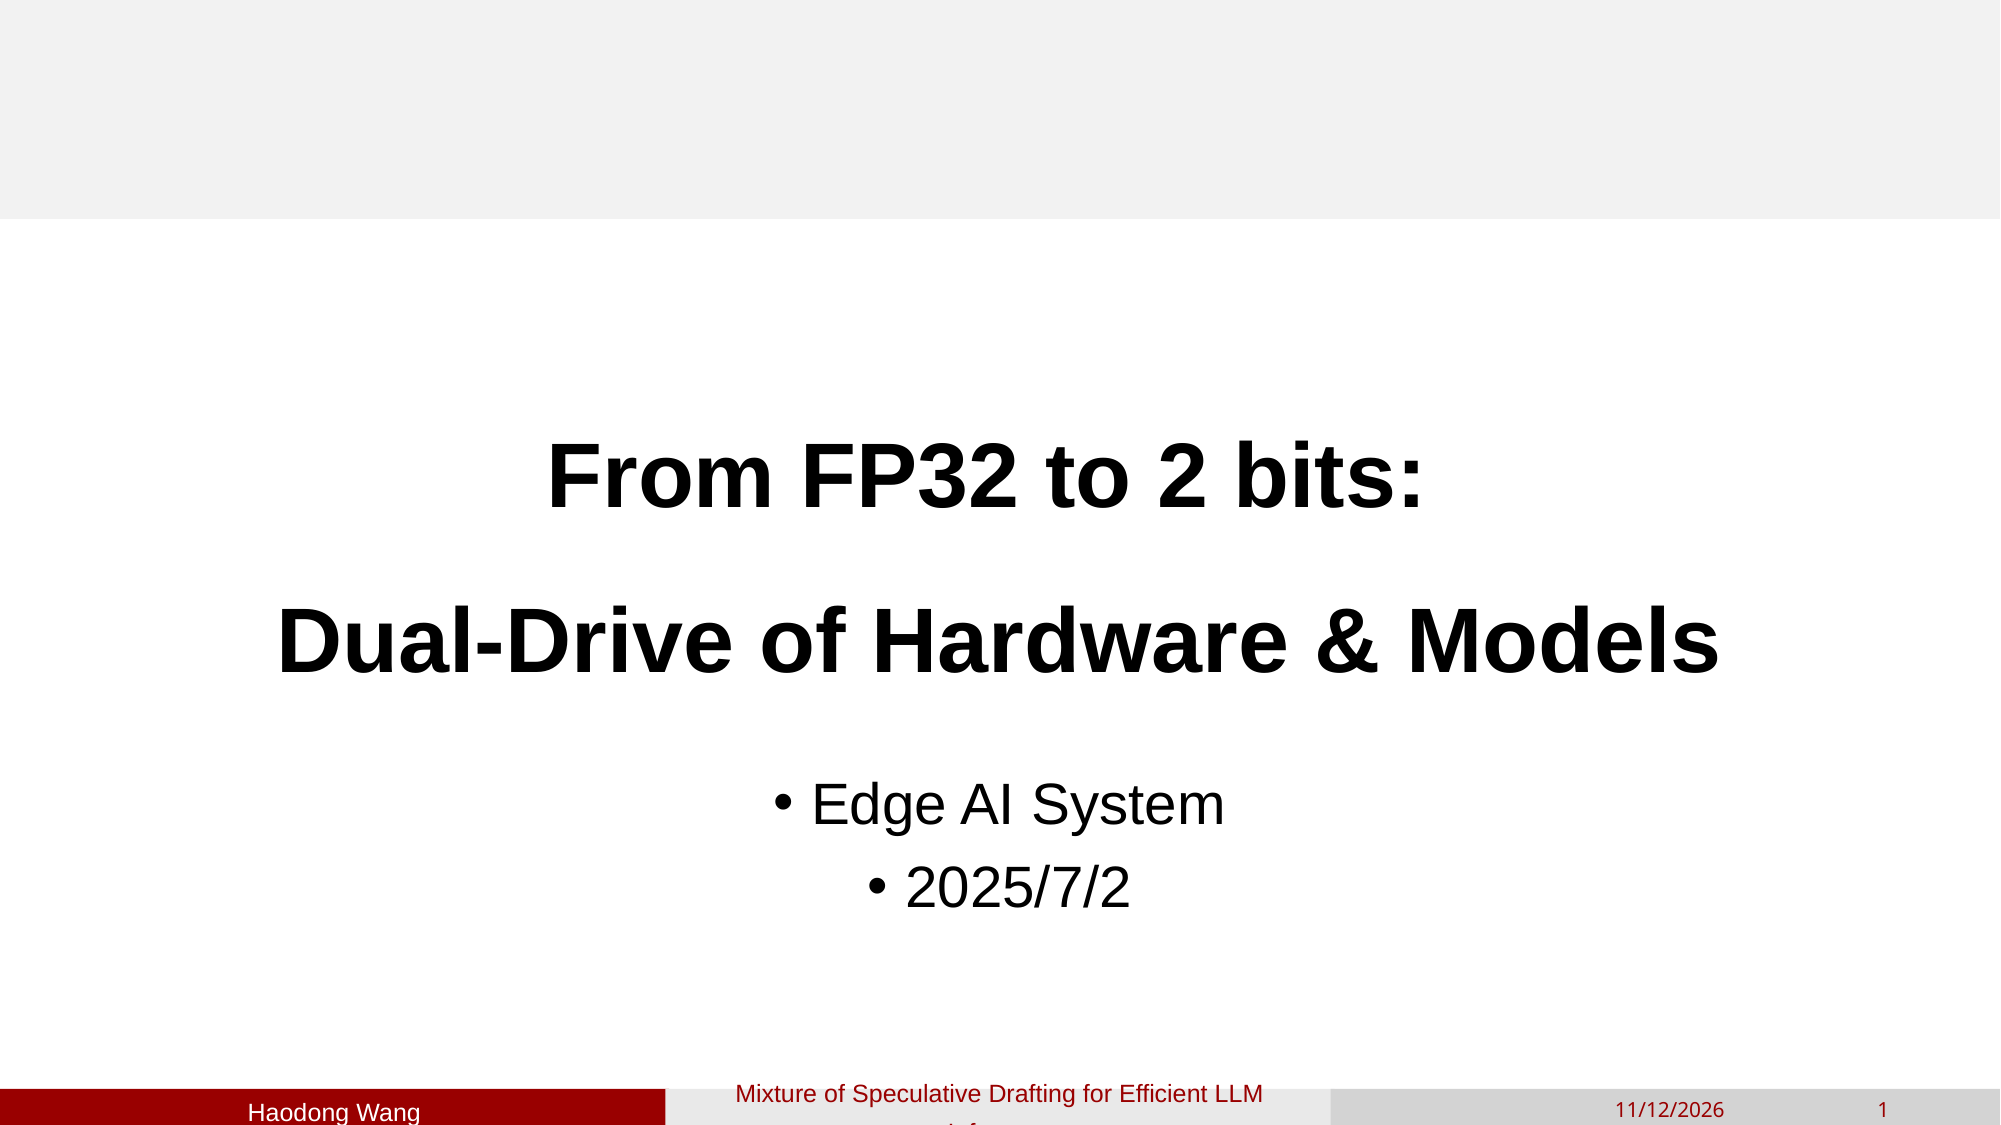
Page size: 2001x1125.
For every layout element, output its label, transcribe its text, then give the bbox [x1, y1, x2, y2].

text_box From FP32 to 2 bits: Dual-Drive of Hardware & Models [177, 339, 1823, 862]
text_box Edge AI System 2025/7/2 [249, 675, 1750, 948]
